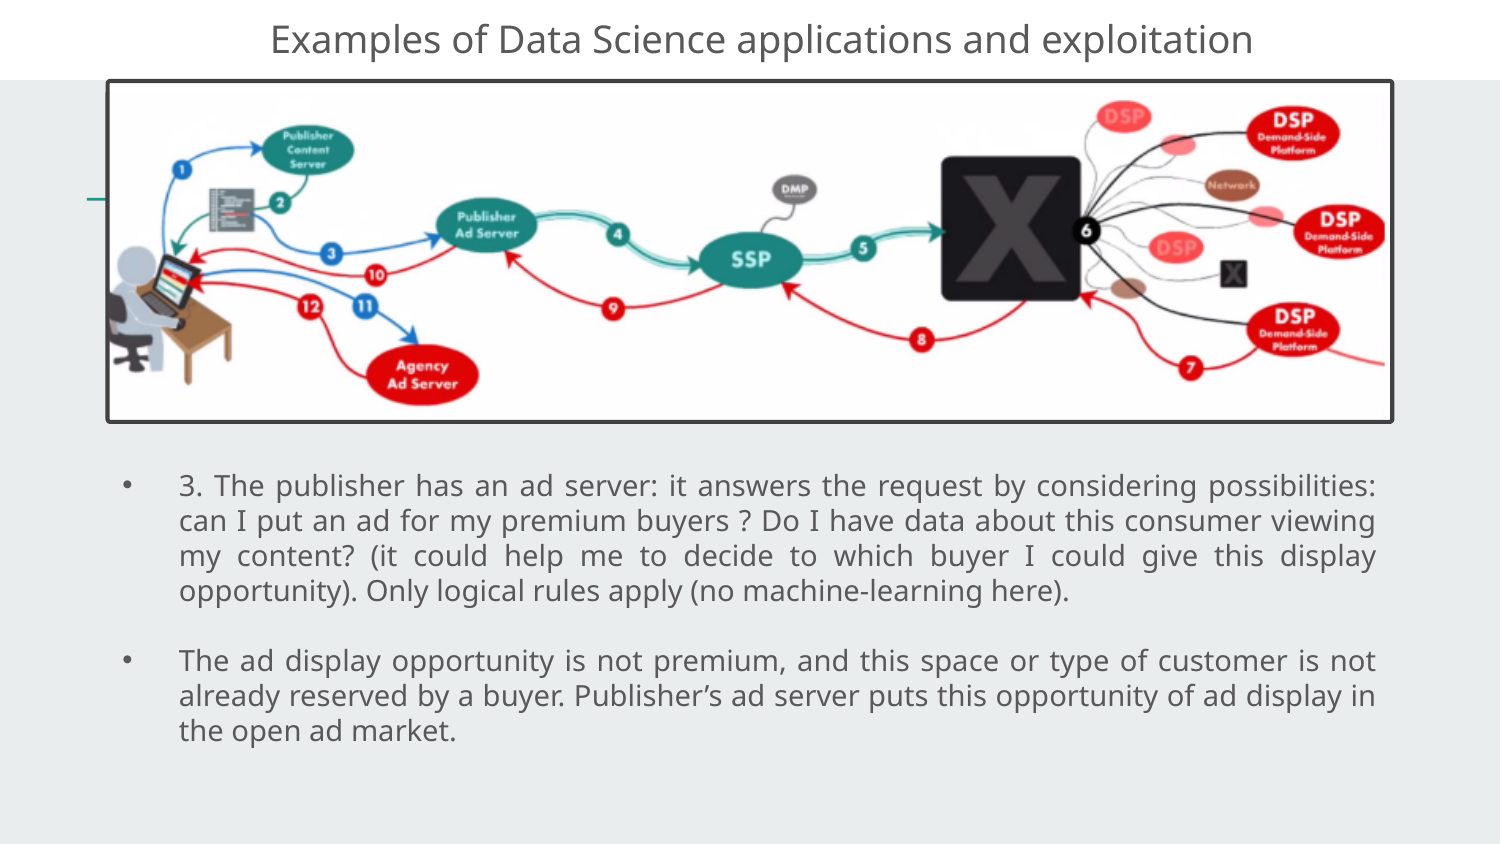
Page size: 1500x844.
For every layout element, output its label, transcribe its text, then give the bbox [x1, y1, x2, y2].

text_box 3. The publisher has an ad server: it answers the request by considering possibilities: can I put an ad for my premium buyers ? Do I have data about this consumer viewing my content? (it could help me to decide to which buyer I could give this display opportunity). Only logical rules apply (no machine-learning here). The ad display opportunity is not premium, and this space or type of customer is not already reserved by a buyer. Publisher’s ad server puts this opportunity of ad display in the open ad market. [107, 451, 1393, 789]
picture [107, 80, 1393, 423]
subtitle Examples of Data Science applications and exploitation [253, 0, 1272, 78]
